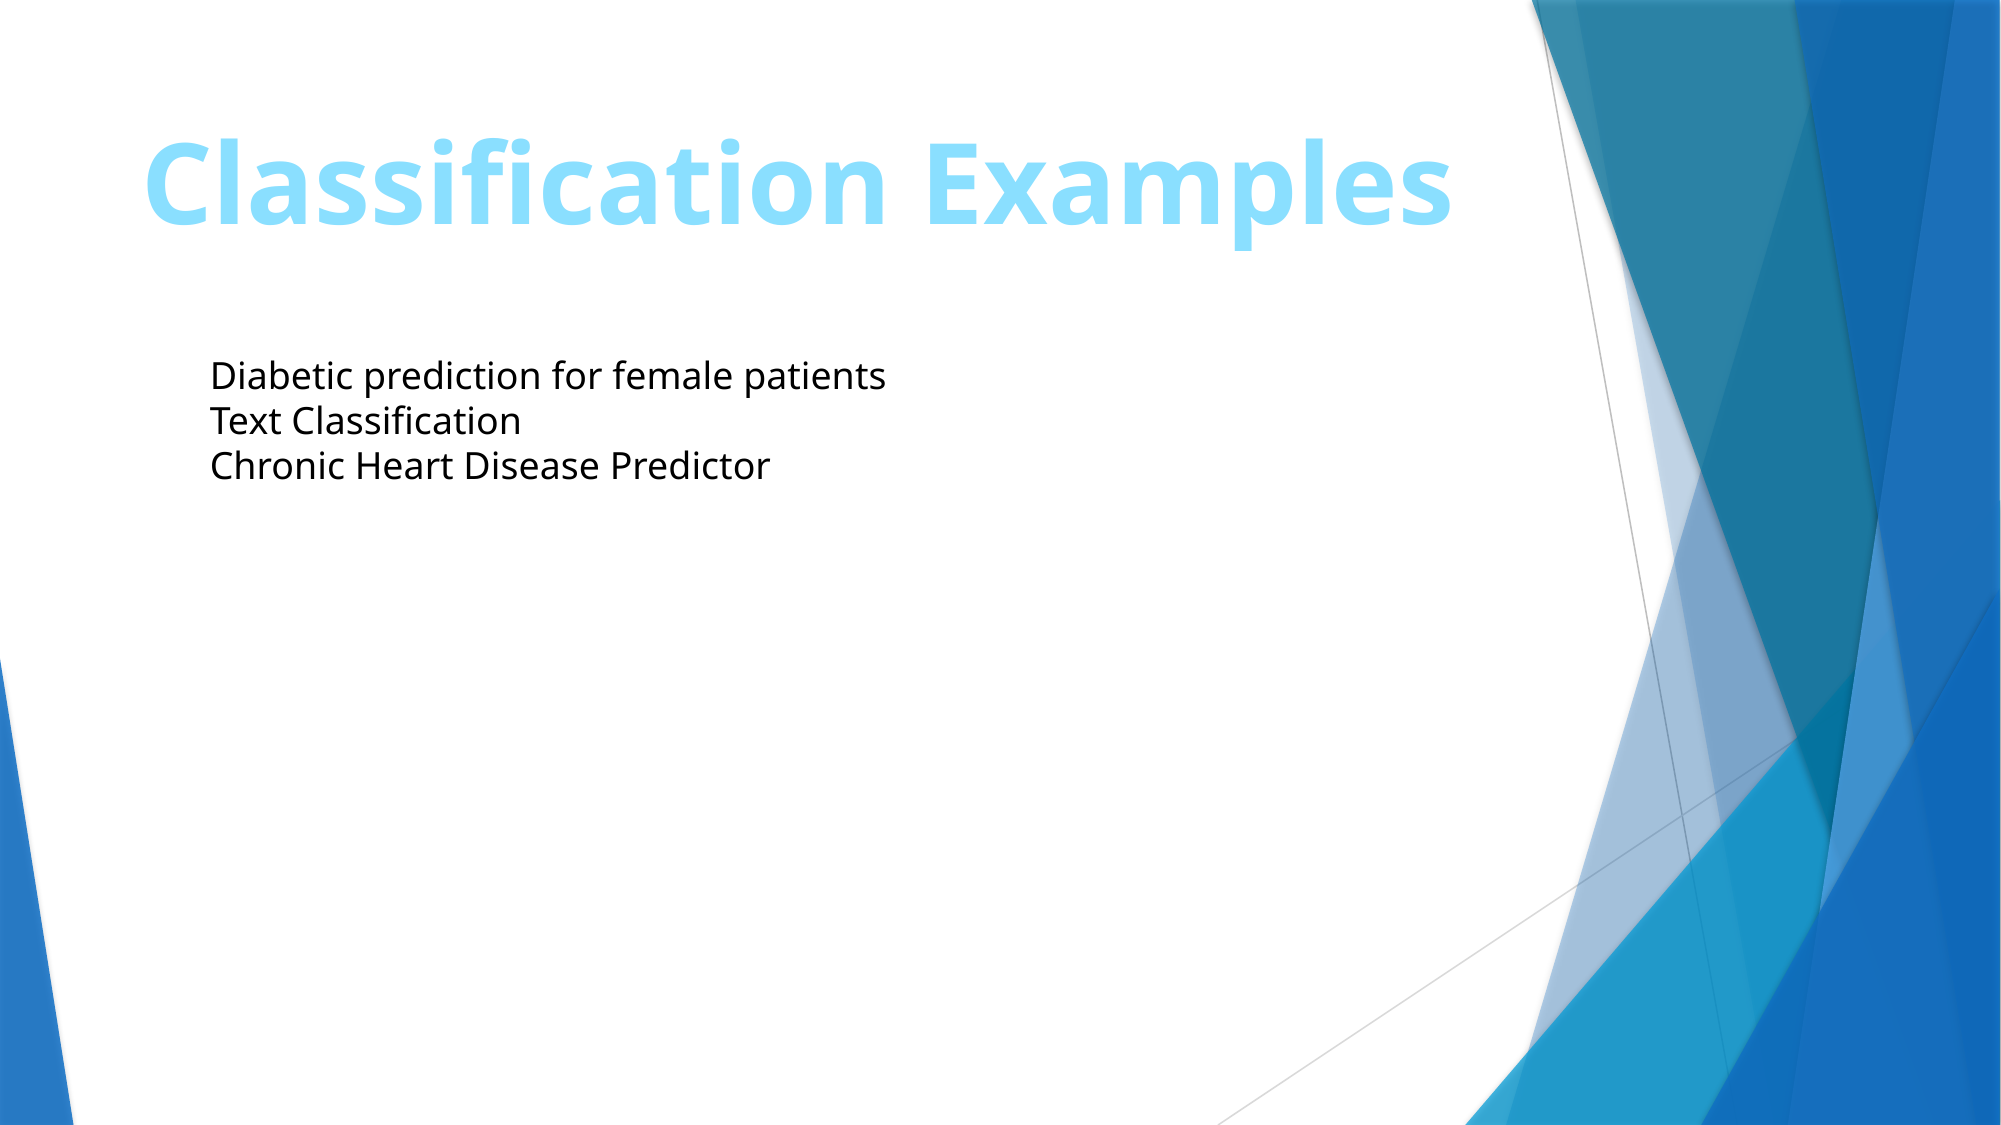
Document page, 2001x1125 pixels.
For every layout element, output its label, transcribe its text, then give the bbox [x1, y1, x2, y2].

text_box Classification Examples [76, 104, 1520, 255]
text_box Diabetic prediction for female patients Text Classification Chronic Heart Disease Predictor [194, 344, 1497, 495]
